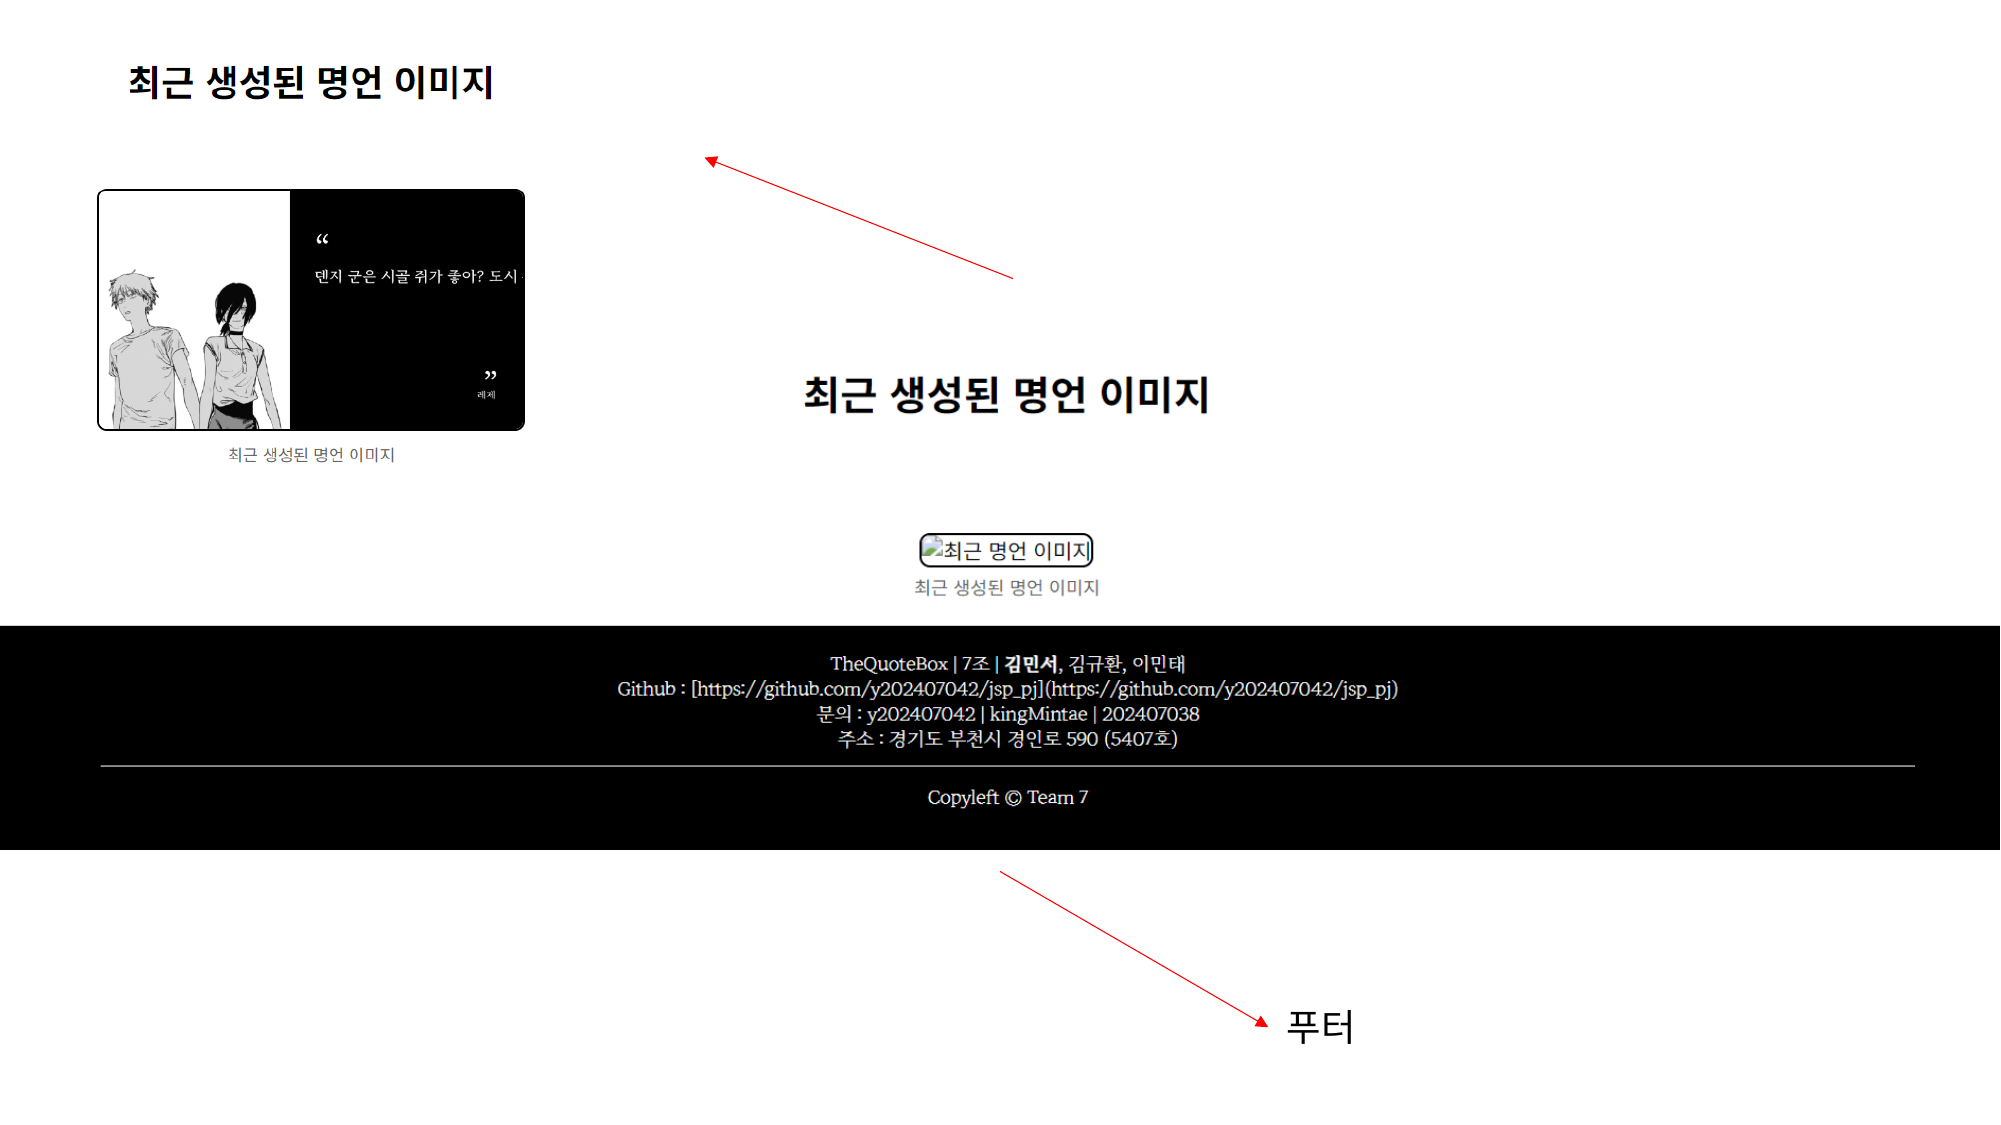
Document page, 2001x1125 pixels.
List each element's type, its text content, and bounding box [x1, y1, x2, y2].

picture [0, 48, 2000, 850]
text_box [704, 157, 1013, 279]
text_box 푸터 [1271, 996, 1371, 1057]
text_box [999, 871, 1269, 1028]
